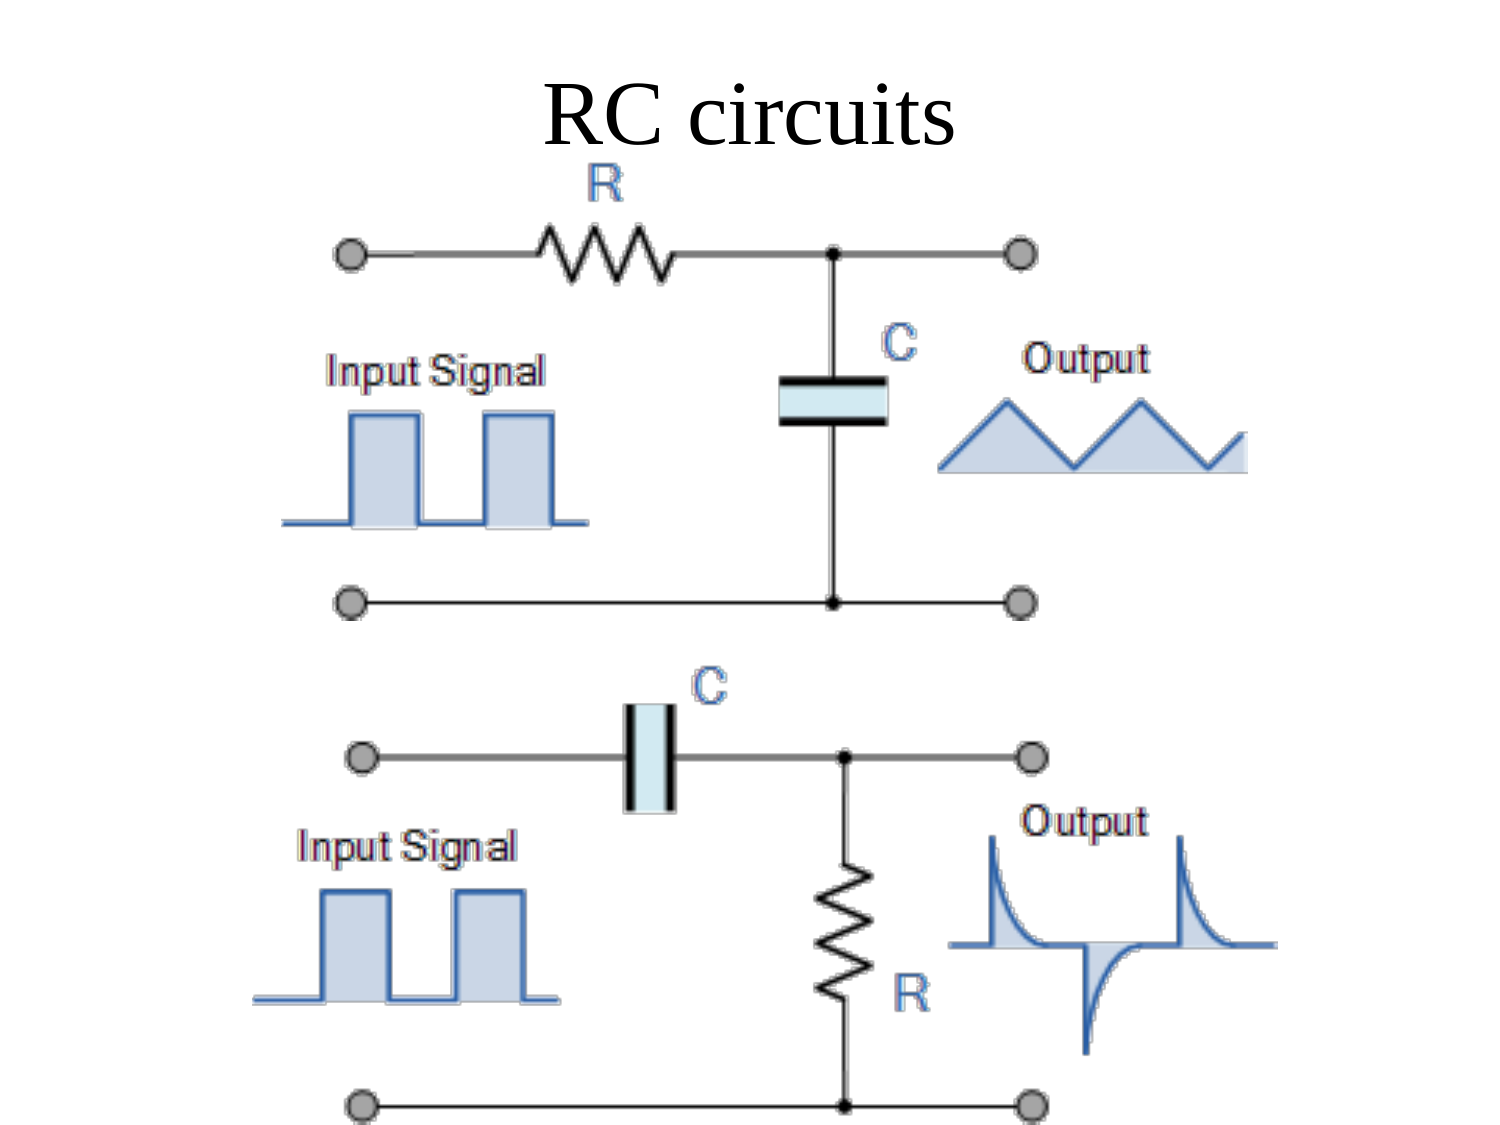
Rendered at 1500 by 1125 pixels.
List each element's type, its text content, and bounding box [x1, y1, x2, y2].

text_box RC circuits [74, 45, 1425, 233]
picture [280, 149, 1248, 621]
picture [252, 652, 1279, 1125]
